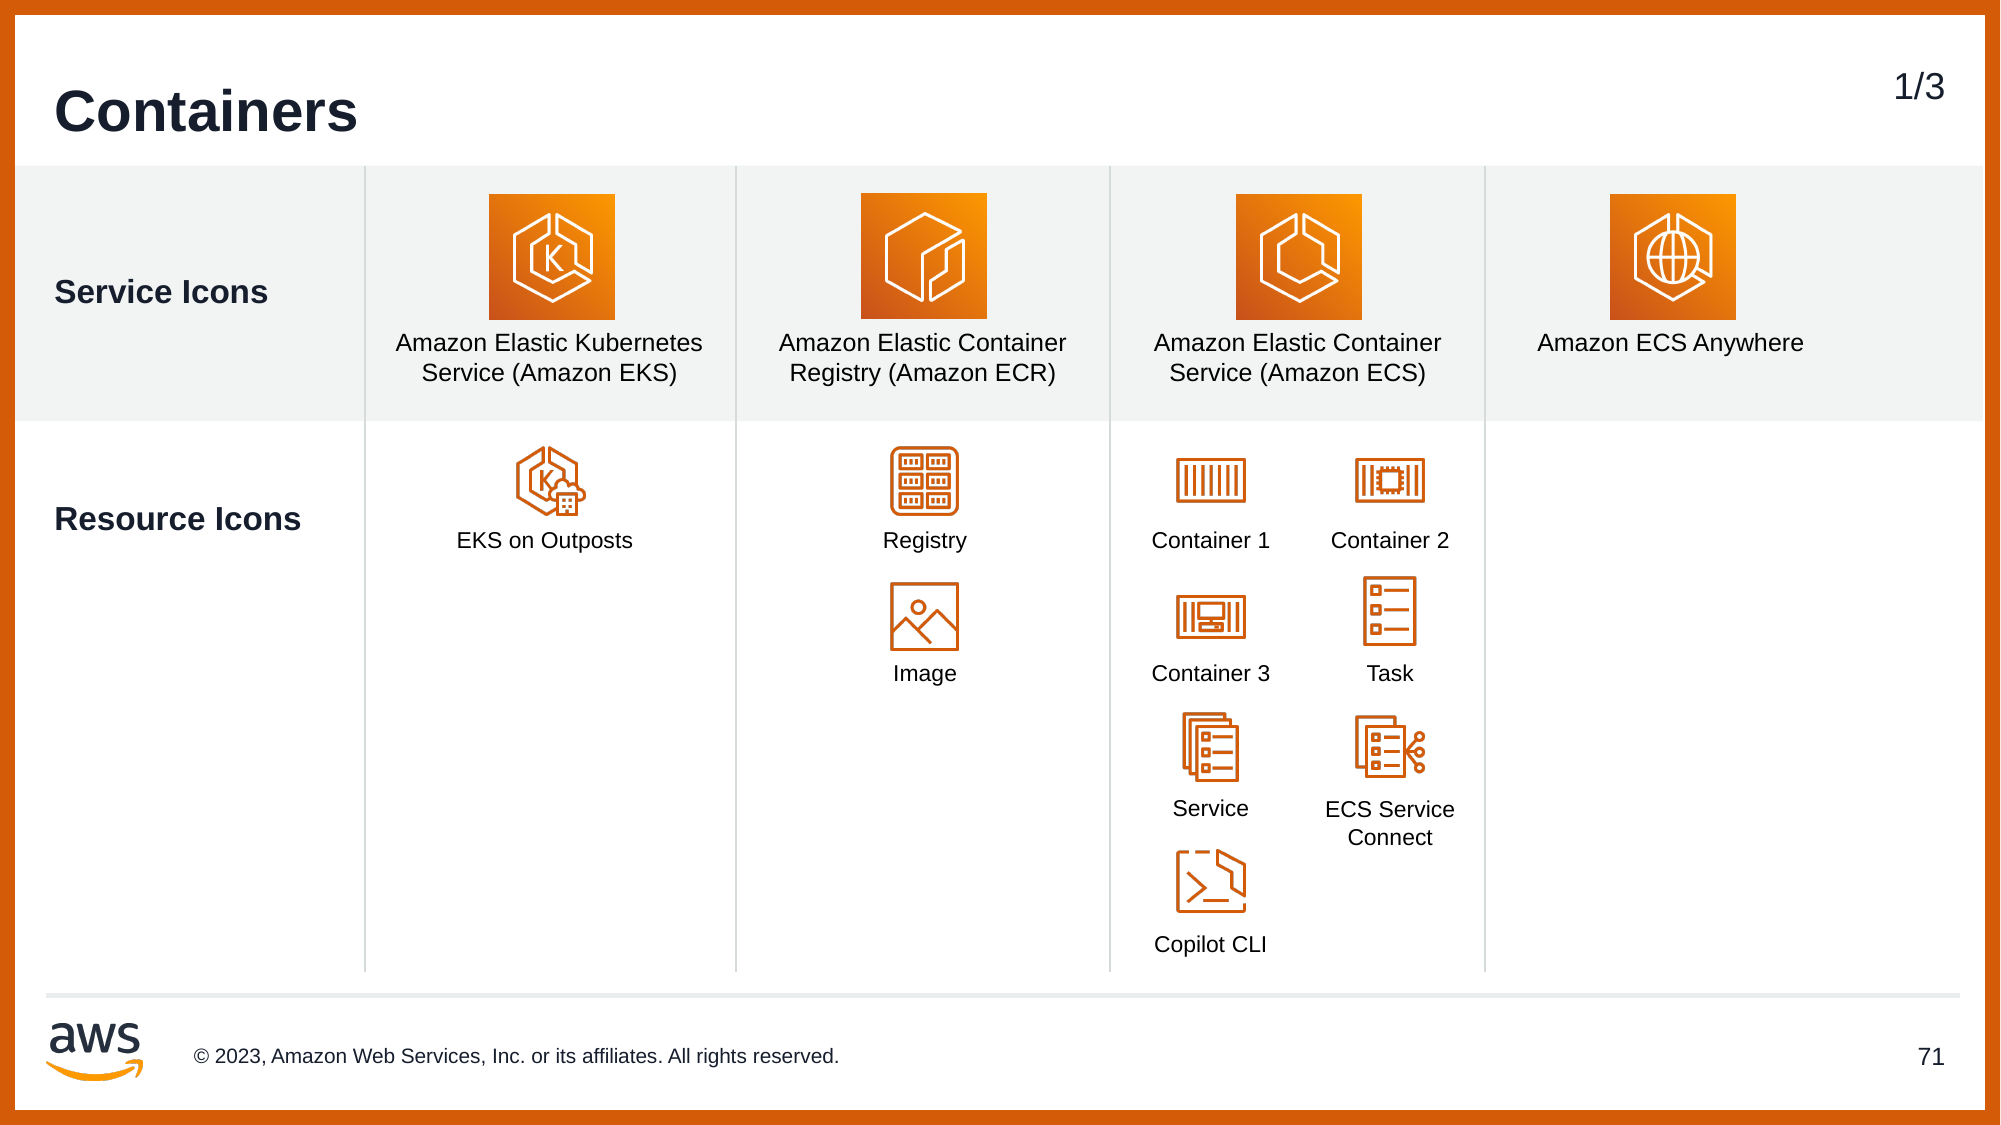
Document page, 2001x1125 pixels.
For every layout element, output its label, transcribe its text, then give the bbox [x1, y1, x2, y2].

picture [513, 443, 589, 519]
picture [1236, 194, 1362, 320]
title Containers [39, 59, 1457, 166]
text_box Copilot CLI [1111, 922, 1311, 965]
text_box Amazon ECS Anywhere [1486, 319, 1858, 364]
text_box Container 3 [1111, 650, 1311, 694]
picture [861, 193, 987, 319]
text_box Container 2 [1304, 518, 1477, 561]
text_box Amazon Elastic Container Registry (Amazon ECR) [736, 319, 1110, 394]
picture [1610, 194, 1736, 320]
picture [1352, 573, 1428, 649]
picture [1173, 579, 1249, 655]
text_box Registry [828, 518, 1022, 561]
picture [46, 1023, 143, 1081]
slide_number 71 [1493, 1025, 1961, 1086]
list 1/3 [1693, 59, 1961, 166]
text_box Amazon Elastic Container Service (Amazon ECS) [1111, 319, 1484, 394]
picture [1352, 708, 1428, 784]
picture [886, 443, 962, 519]
text_box Task [1304, 651, 1477, 694]
text_box Container 1 [1113, 518, 1304, 561]
picture [489, 194, 615, 320]
footer © 2023, Amazon Web Services, Inc. or its affiliates. All rights reserved. [178, 1025, 911, 1086]
text_box Image [828, 650, 1022, 694]
text_box Amazon Elastic Kubernetes Service (Amazon EKS) [363, 319, 735, 394]
picture [1352, 442, 1428, 518]
text_box ECS Service Connect [1304, 787, 1477, 857]
picture [1173, 843, 1249, 919]
picture [1173, 709, 1249, 785]
text_box Service [1111, 786, 1312, 829]
picture [886, 579, 962, 655]
text_box EKS on Outposts [433, 518, 657, 561]
picture [1173, 442, 1249, 518]
